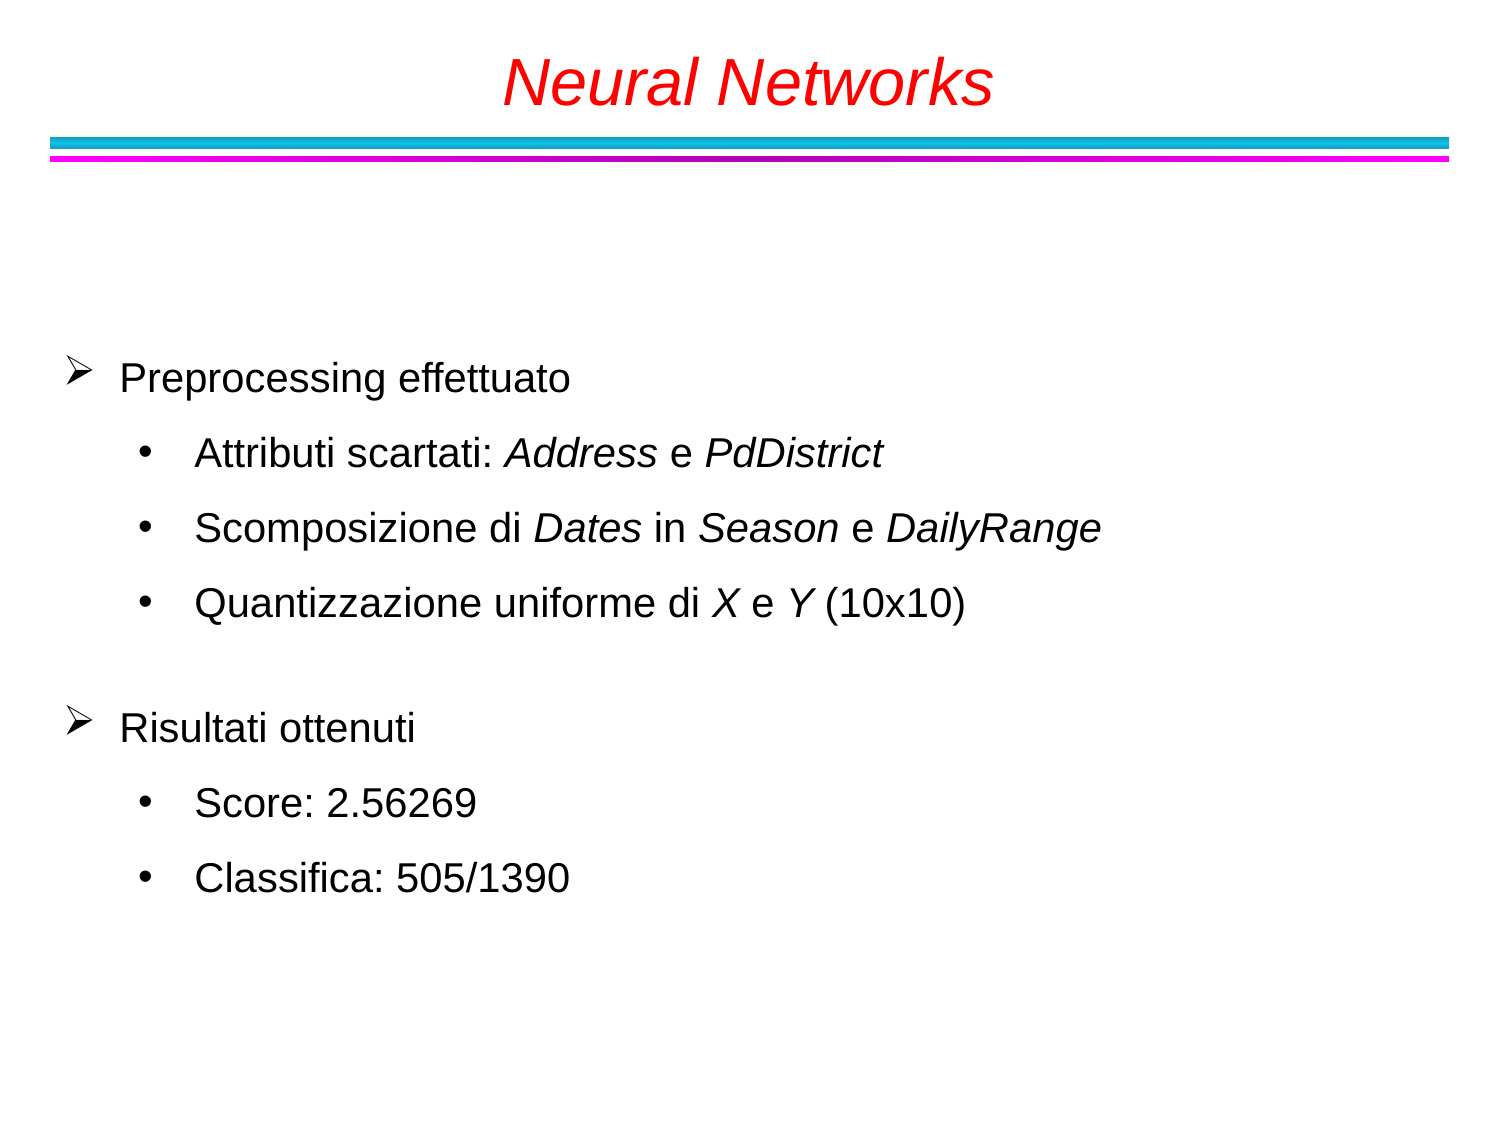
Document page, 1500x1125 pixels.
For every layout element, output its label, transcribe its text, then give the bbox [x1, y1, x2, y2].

text_box Neural Networks [48, 31, 1450, 127]
text_box Preprocessing effettuato Attributi scartati: Address e PdDistrict Scomposizione di Dates in Season e DailyRange Quantizzazione uniforme di X e Y (10x10) Risultati ottenuti Score: 2.56269 Classifica: 505/1390 [48, 318, 1450, 959]
